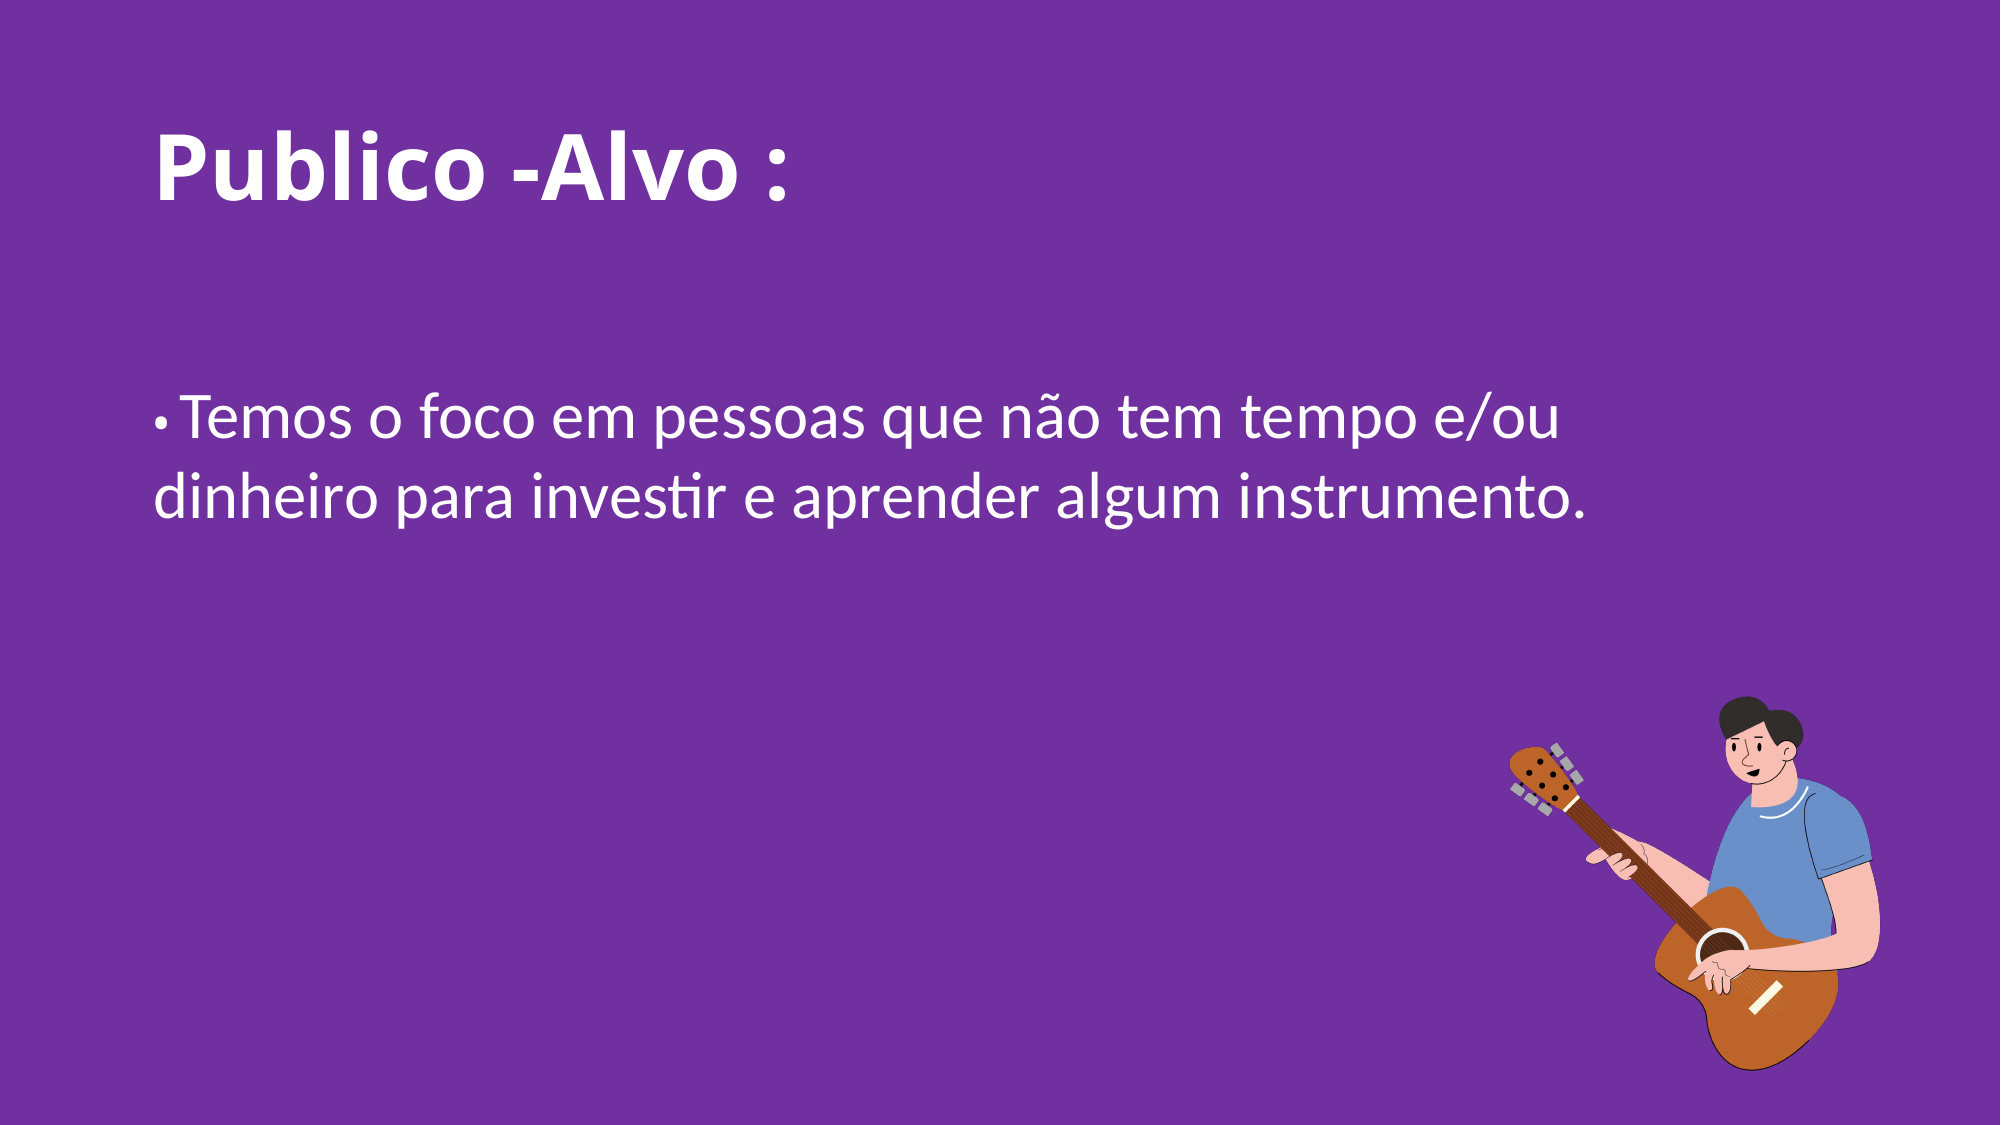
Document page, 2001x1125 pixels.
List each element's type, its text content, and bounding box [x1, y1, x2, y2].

title Publico -Alvo : [137, 62, 1863, 280]
picture [1482, 671, 1933, 1091]
text_box • Temos o foco em pessoas que não tem tempo e/ou dinheiro para investir e aprender algum instrumento. [138, 314, 1818, 620]
